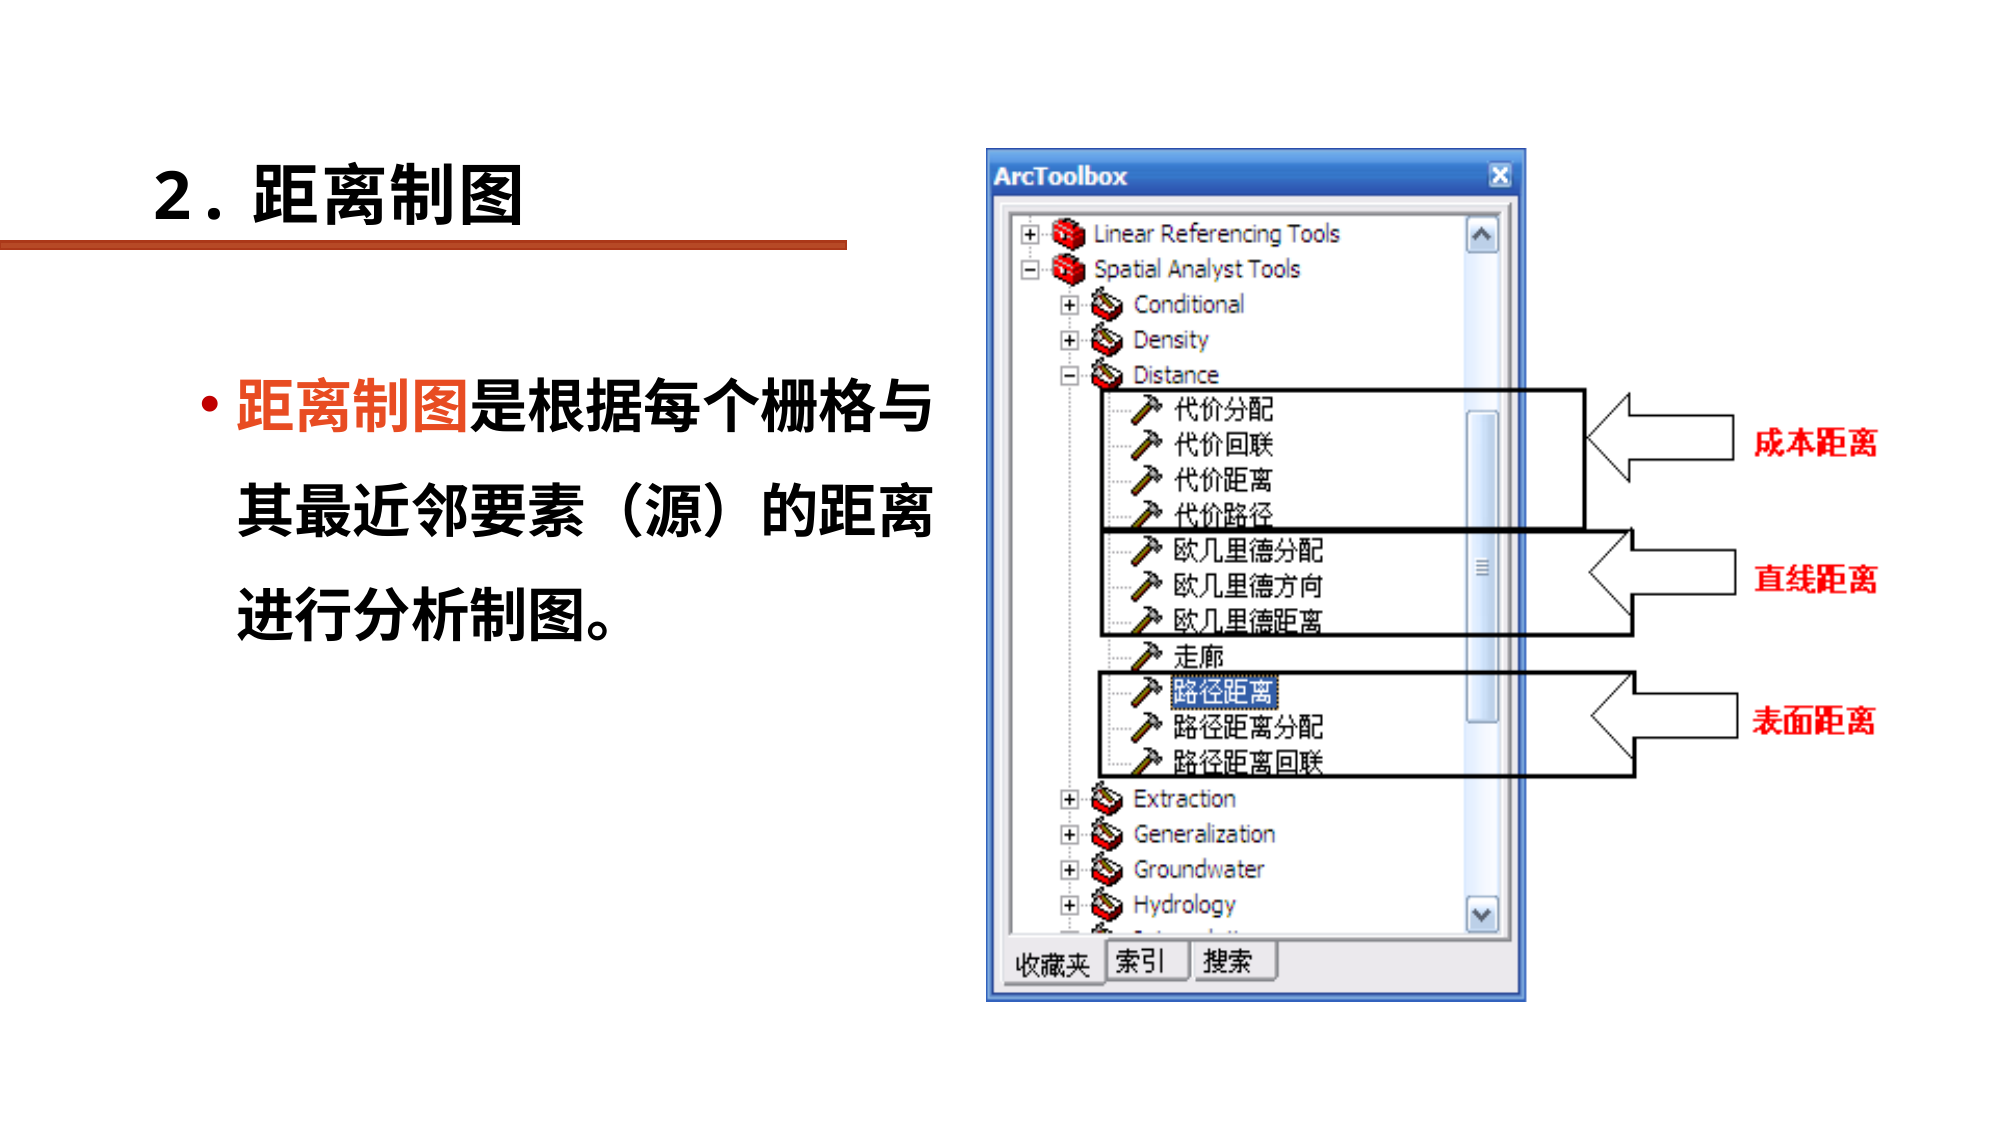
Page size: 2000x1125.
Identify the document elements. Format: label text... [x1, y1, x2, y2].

title 2.距离制图 [137, 16, 1638, 242]
picture [986, 148, 1947, 1002]
list 距离制图是根据每个栅格与其最近邻要素（源）的距离进行分析制图。 [184, 326, 986, 1002]
